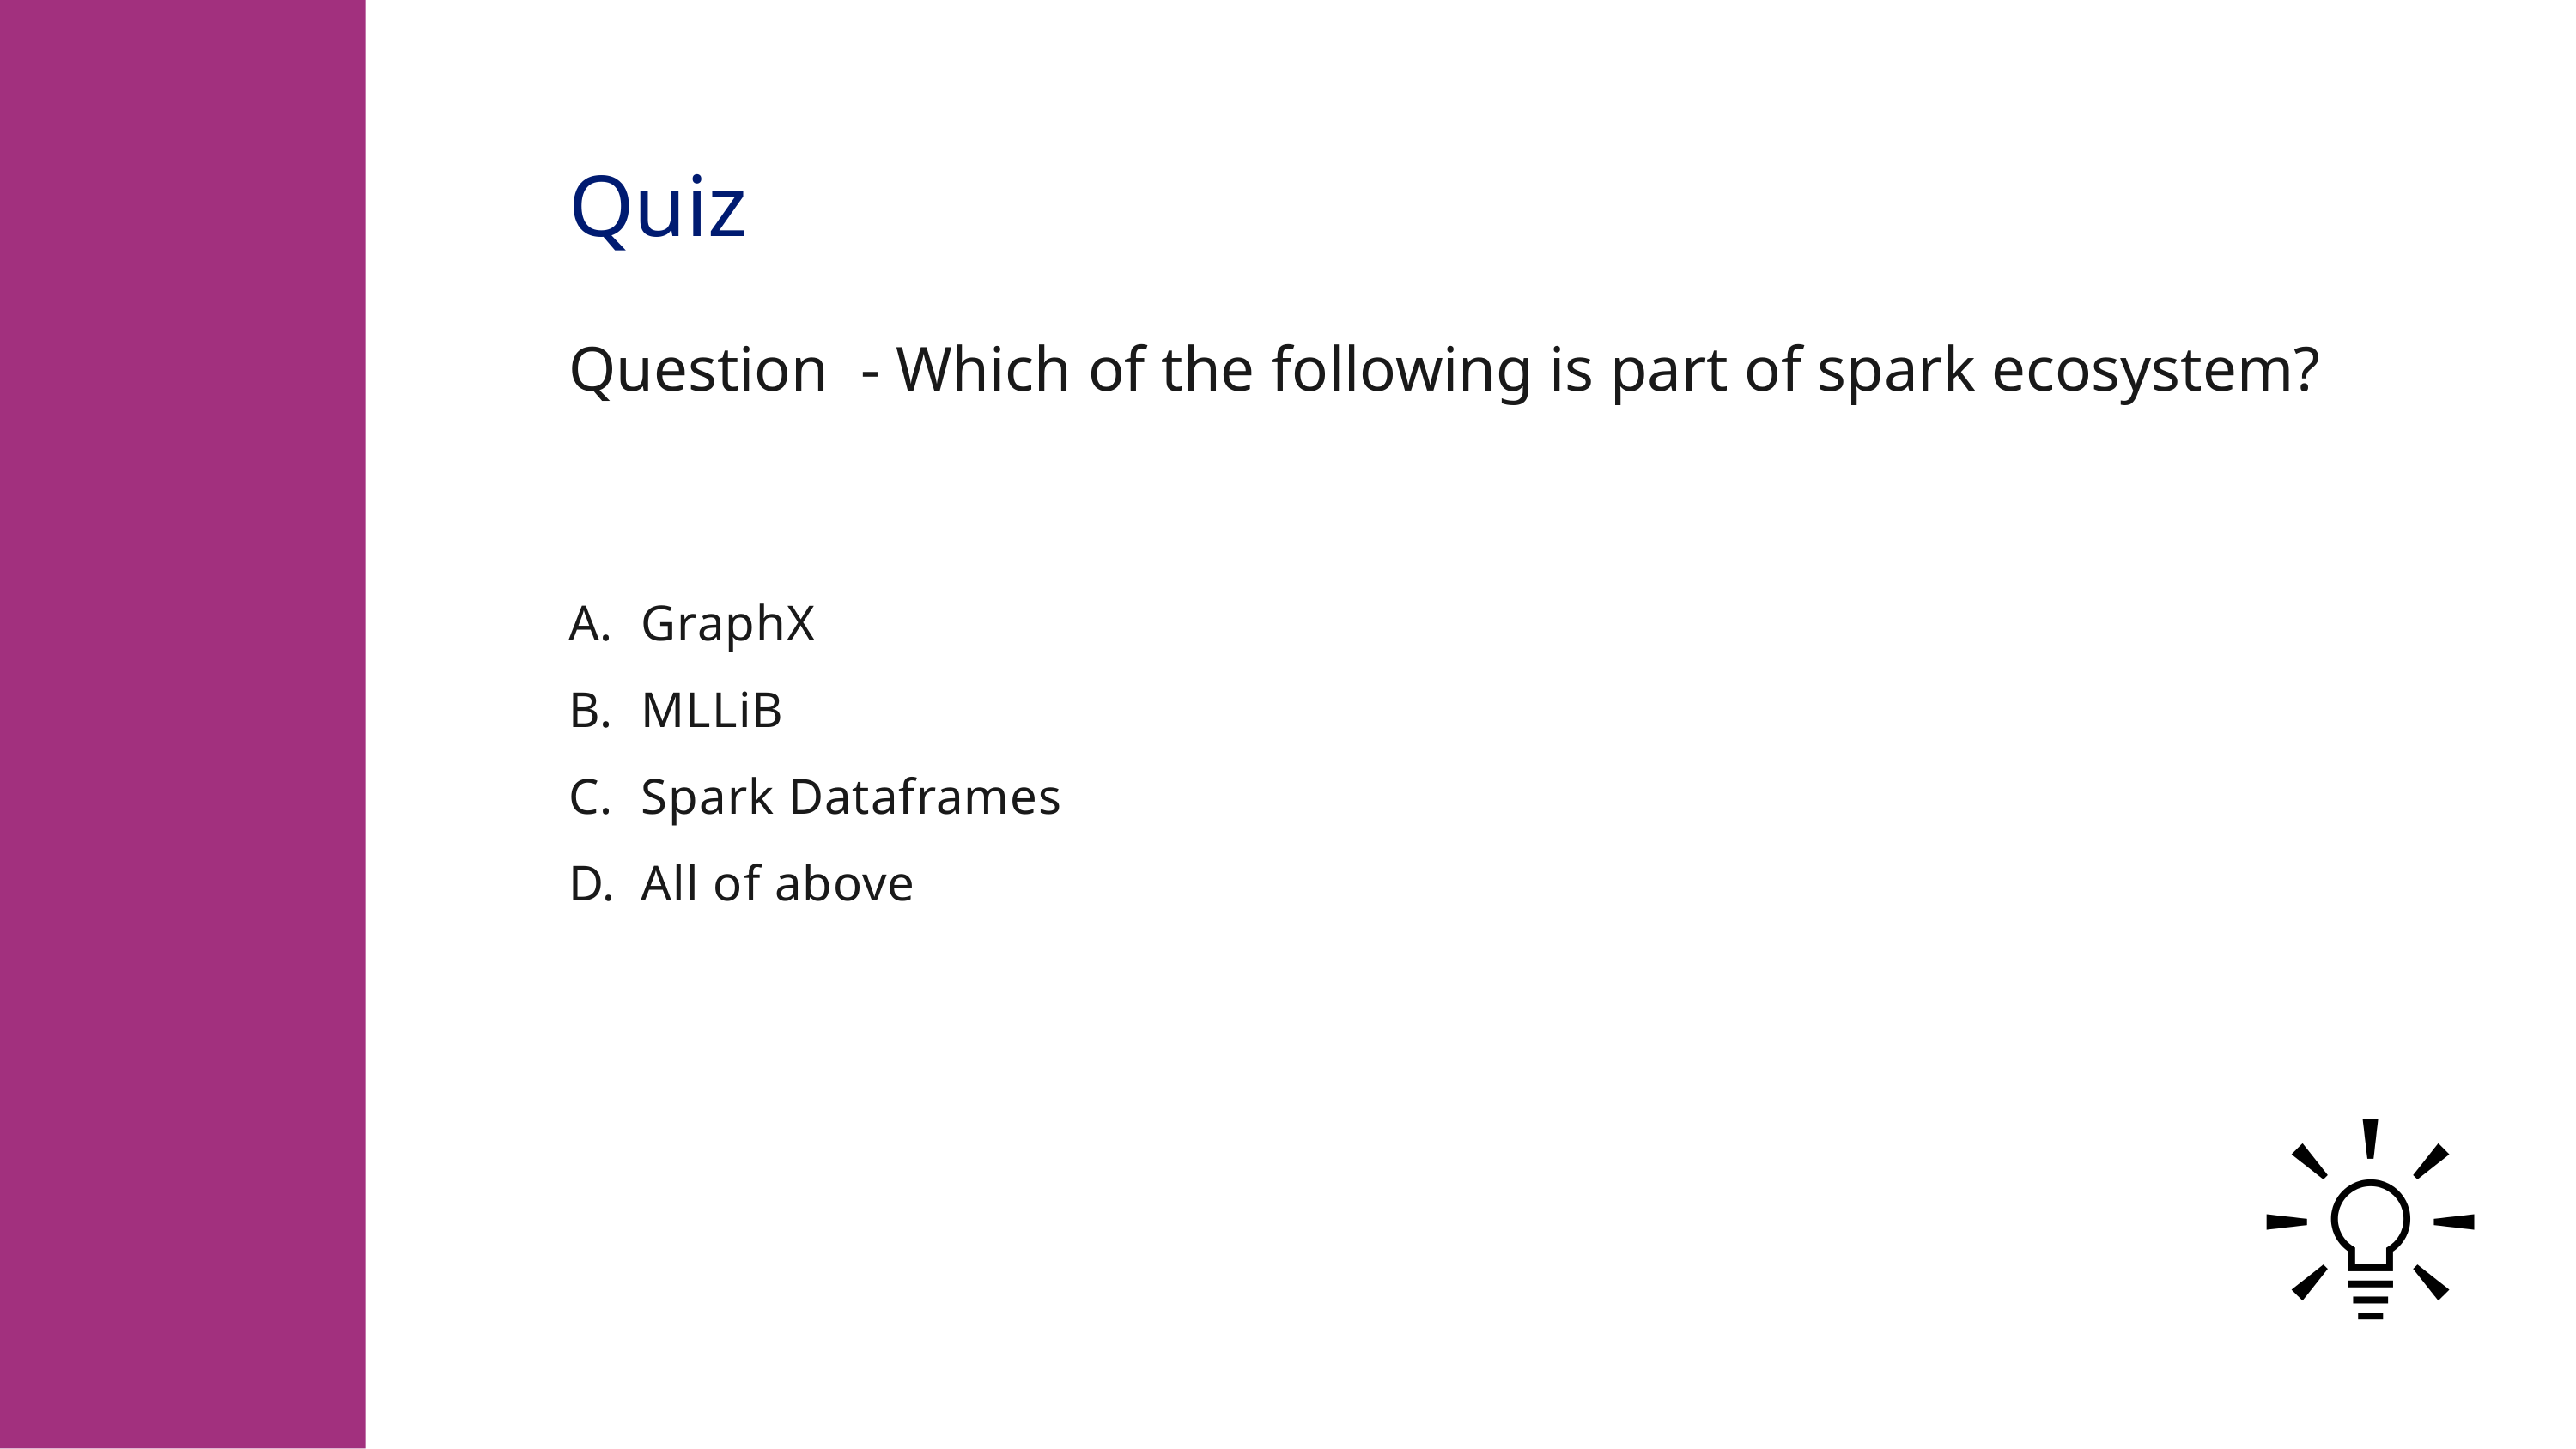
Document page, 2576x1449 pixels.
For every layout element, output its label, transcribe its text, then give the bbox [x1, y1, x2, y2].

text_box GraphX MLLiB Spark Dataframes All of above [568, 563, 2147, 912]
text_box [0, 0, 366, 1449]
text_box Quiz [568, 118, 2190, 254]
text_box Question - Which of the following is part of spark ecosystem? [568, 330, 2351, 403]
picture [2210, 1057, 2530, 1378]
